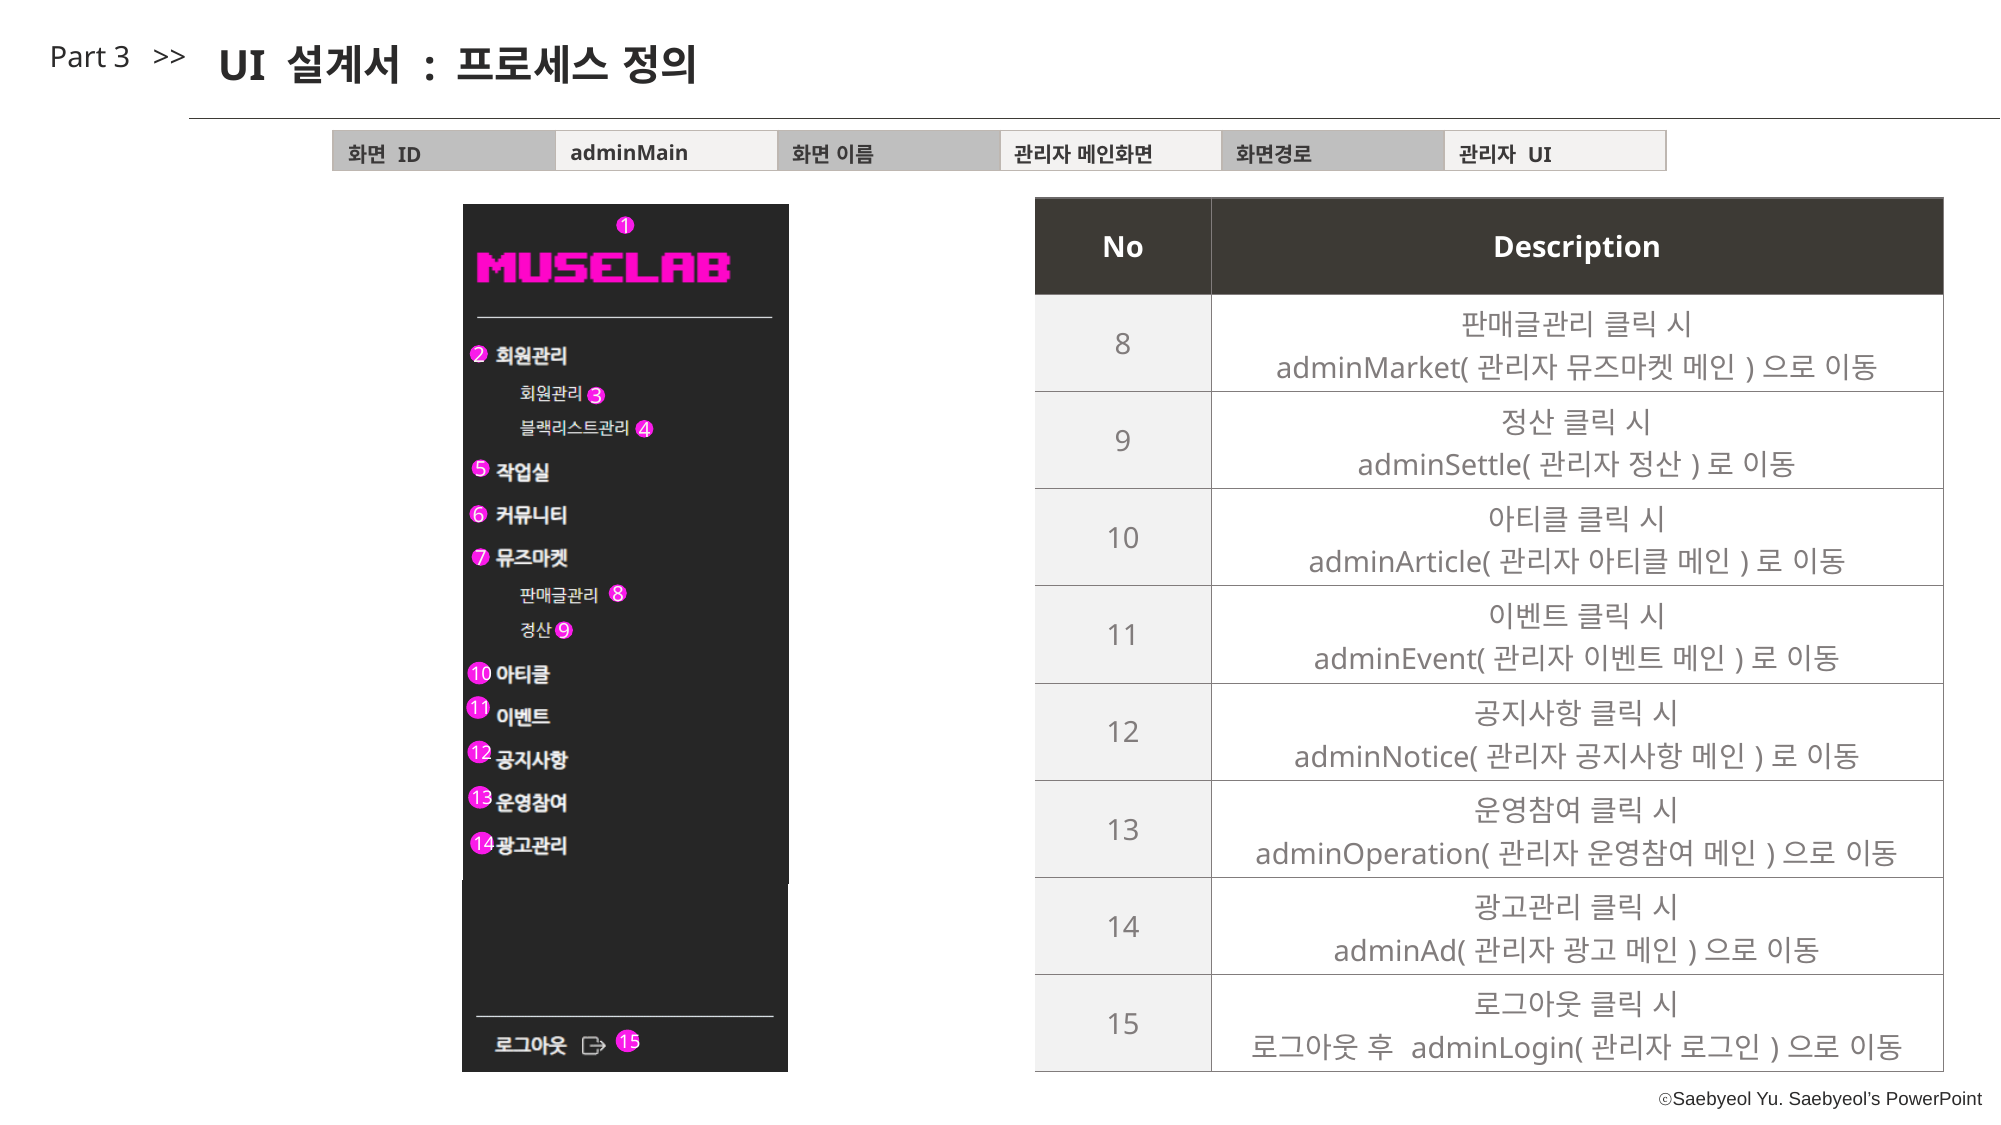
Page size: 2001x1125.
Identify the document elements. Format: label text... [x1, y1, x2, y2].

table_cell 로그아웃 클릭 시 로그아웃 후 adminLogin(관리자 로그인)으로 이동 [1212, 975, 1943, 1071]
table_cell 정산 클릭 시 adminSettle(관리자 정산)로 이동 [1212, 392, 1943, 488]
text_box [458, 824, 530, 863]
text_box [462, 204, 789, 1072]
table_header 관리자 UI [1445, 131, 1665, 170]
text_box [455, 654, 527, 691]
table_cell 광고관리 클릭 시 adminAd(관리자 광고 메인)으로 이동 [1212, 878, 1943, 974]
table_header 관리자 메인화면 [1001, 131, 1221, 170]
table_cell 11 [1035, 586, 1211, 683]
table_cell 아티클 클릭 시 adminArticle(관리자 아티클 메인)로 이동 [1212, 489, 1943, 585]
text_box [456, 778, 528, 817]
table_cell 13 [1035, 781, 1211, 877]
table_cell 15 [1035, 975, 1211, 1071]
table_cell 14 [1035, 878, 1211, 974]
table_cell 10 [1035, 489, 1211, 585]
table_cell 8 [1035, 295, 1211, 391]
table_header Description [1212, 199, 1943, 294]
table_cell 공지사항 클릭 시 adminNotice(관리자 공지사항 메인)로 이동 [1212, 684, 1943, 780]
table_header adminMain [556, 131, 777, 170]
table_cell 이벤트 클릭 시 adminEvent(관리자 이벤트 메인)로 이동 [1212, 586, 1943, 683]
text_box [455, 733, 527, 770]
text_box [604, 1021, 675, 1060]
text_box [454, 688, 526, 726]
table_header 화면 ID [334, 131, 555, 170]
text_box Part 3 >> [34, 30, 202, 81]
table_header 화면경로 [1223, 131, 1443, 170]
table_cell 판매글관리 클릭 시 adminMarket(관리자 뮤즈마켓 메인)으로 이동 [1212, 295, 1943, 391]
table_cell 9 [1035, 392, 1211, 488]
table_cell 운영참여 클릭 시 adminOperation(관리자 운영참여 메인)으로 이동 [1212, 781, 1943, 877]
text_box UI 설계서 : 프로세스 정의 [203, 31, 714, 97]
table_header 화면 이름 [779, 131, 999, 170]
table_cell 12 [1035, 684, 1211, 780]
table_header No [1035, 199, 1211, 294]
